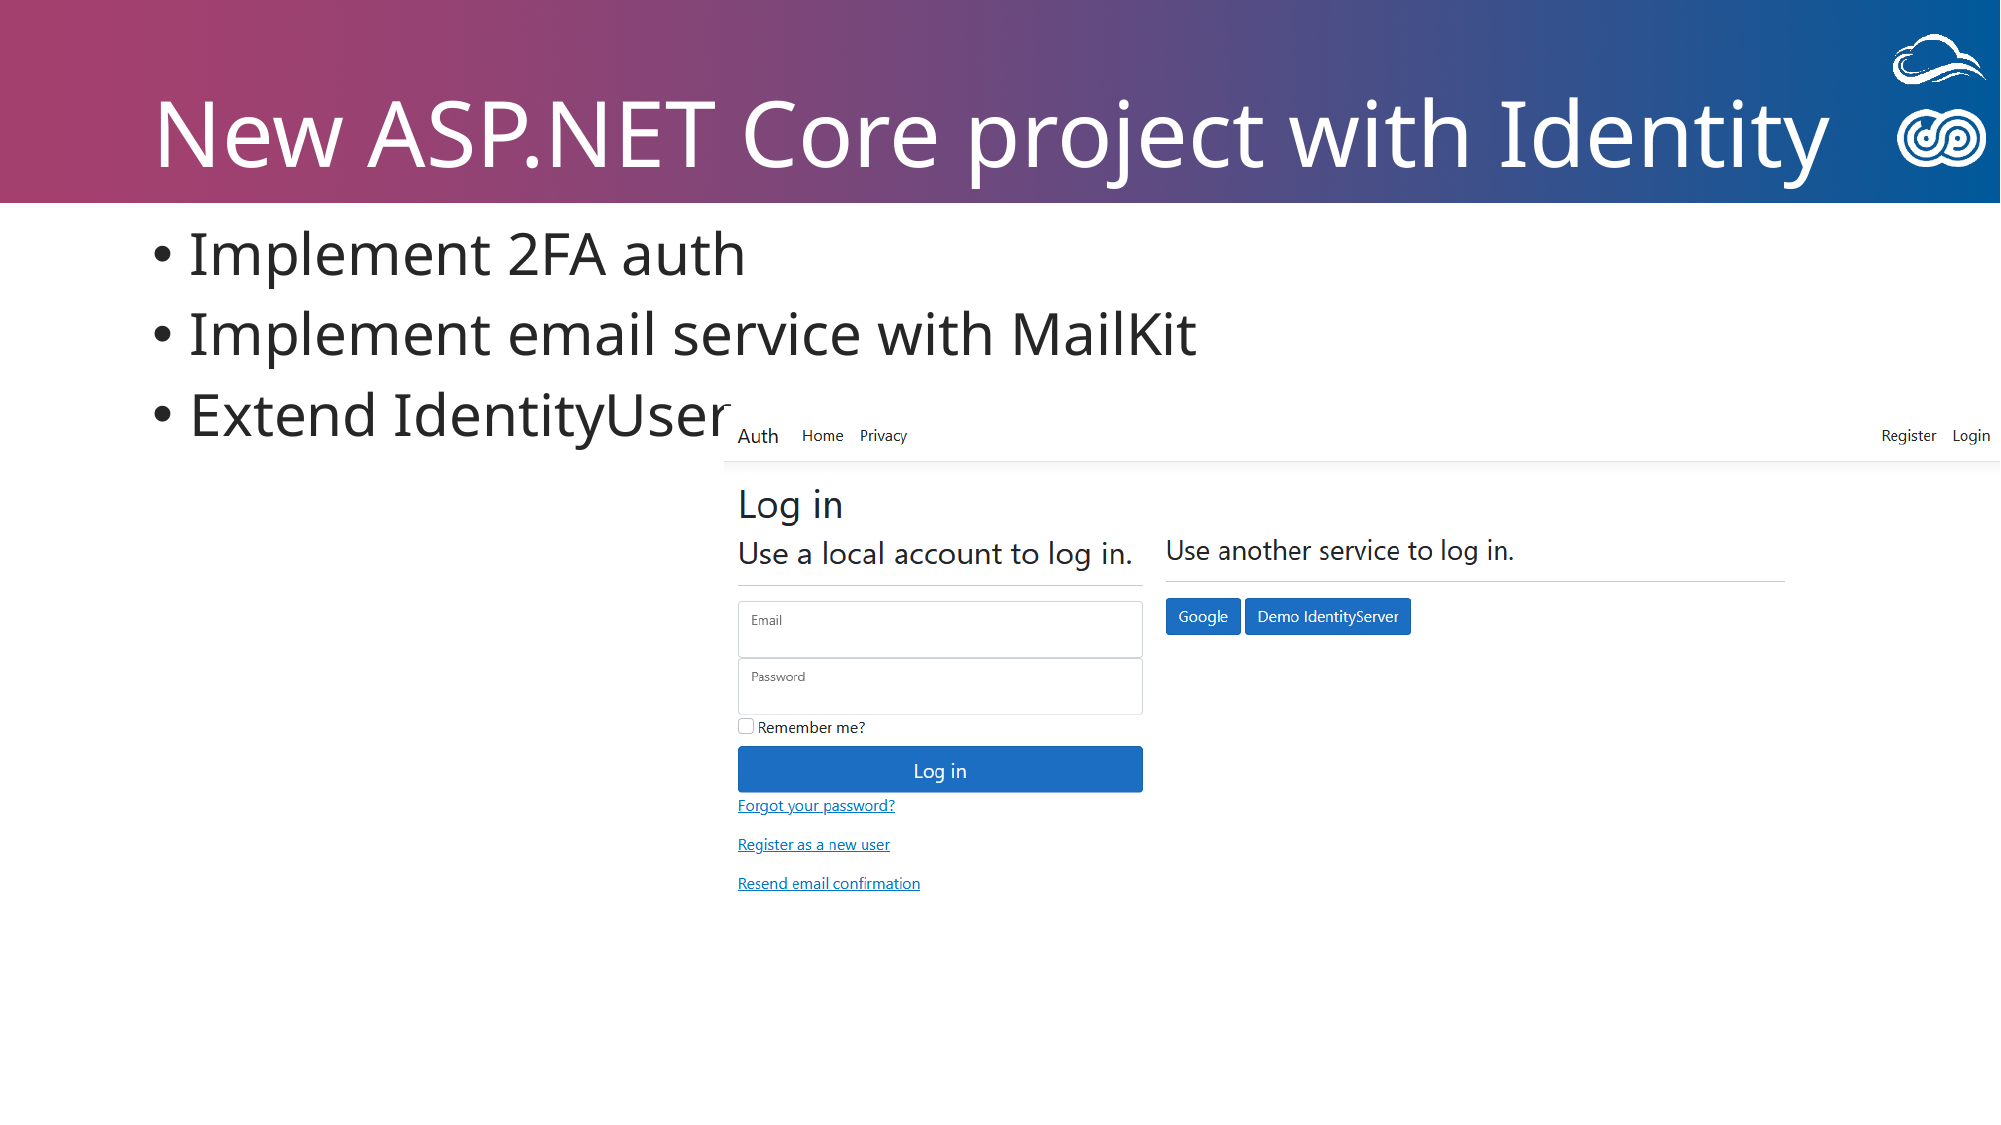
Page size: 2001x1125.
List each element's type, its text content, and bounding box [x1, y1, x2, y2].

title New ASP.NET Core project with Identity [137, 59, 1863, 203]
list Implement 2FA auth Implement email service with MailKit Extend IdentityUser [137, 217, 1863, 1071]
picture [0, 0, 2000, 203]
picture [723, 406, 2000, 908]
